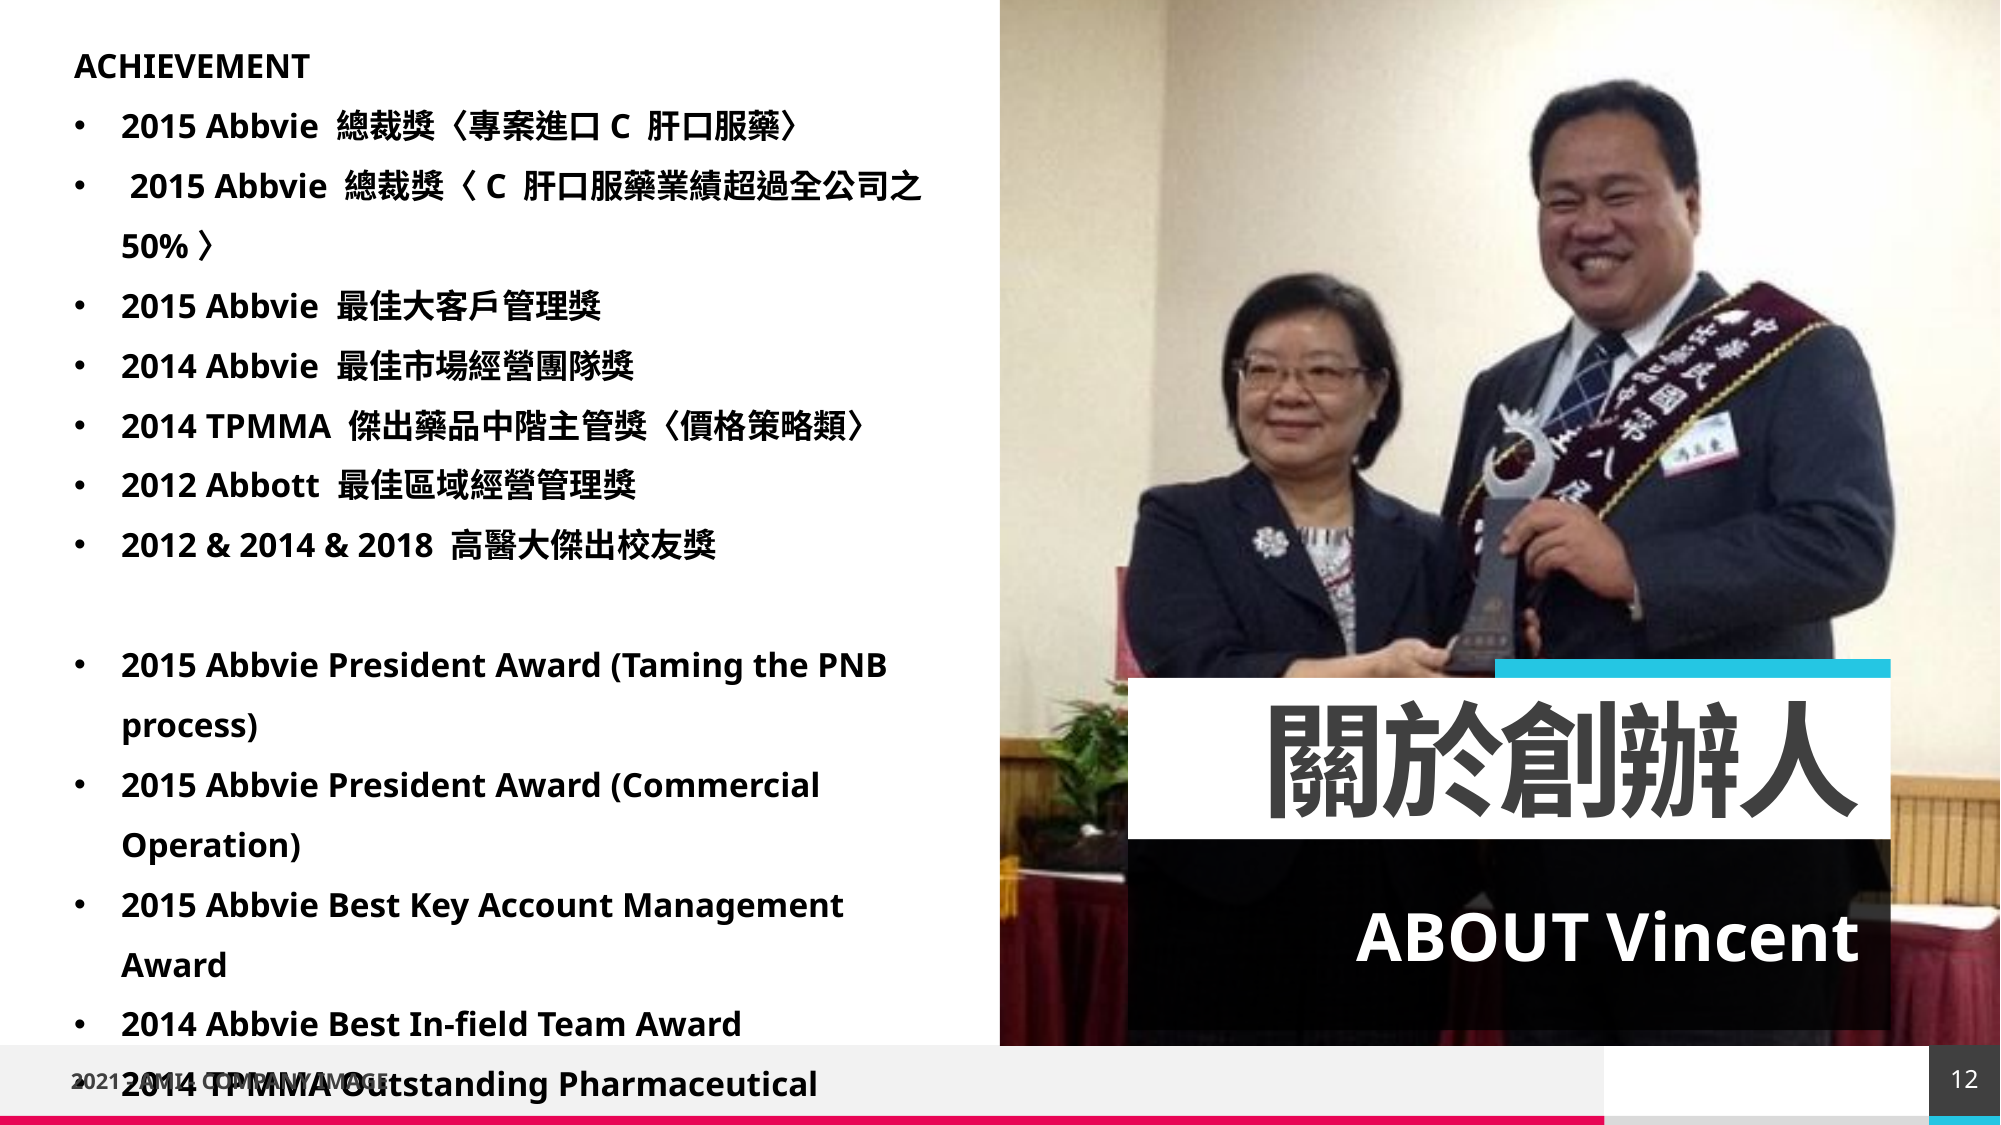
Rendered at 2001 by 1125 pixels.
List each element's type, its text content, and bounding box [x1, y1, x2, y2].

slide_number 12 [1929, 1046, 2000, 1116]
text_box ACHIEVEMENT 2015 Abbvie 總裁獎〈專案進口C 肝口服藥〉 2015 Abbvie 總裁獎〈C 肝口服藥業績超過全公司之50%〉 2015 Abbvie 最佳大客戶管理獎 2014 Abbvie 最佳市場經營團隊獎 2014 TPMMA 傑出藥品中階主管獎〈價格策略類〉 2012 Abbott 最佳區域經營管理獎 2012 & 2014 & 2018 高醫大傑出校友獎 2015 Abbvie President Award (Taming the PNB process) 2015 Abbvie President Award (Commercial Operation) 2015 Abbvie Best Key Account Management Award 2014 Abbvie Best In-field Team Award 2014 TPMMA Outstanding Pharmaceutical Manager 2012 Abbott Best Territory Management Award 2012 & 2014 & 2018 Kaohsiung Medical University Outstanding Alumnus [59, 18, 969, 1125]
picture [999, 0, 2000, 1046]
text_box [1128, 659, 1891, 1031]
footer 2021 - AMI - COMPANY IMAGE [70, 1056, 1000, 1105]
